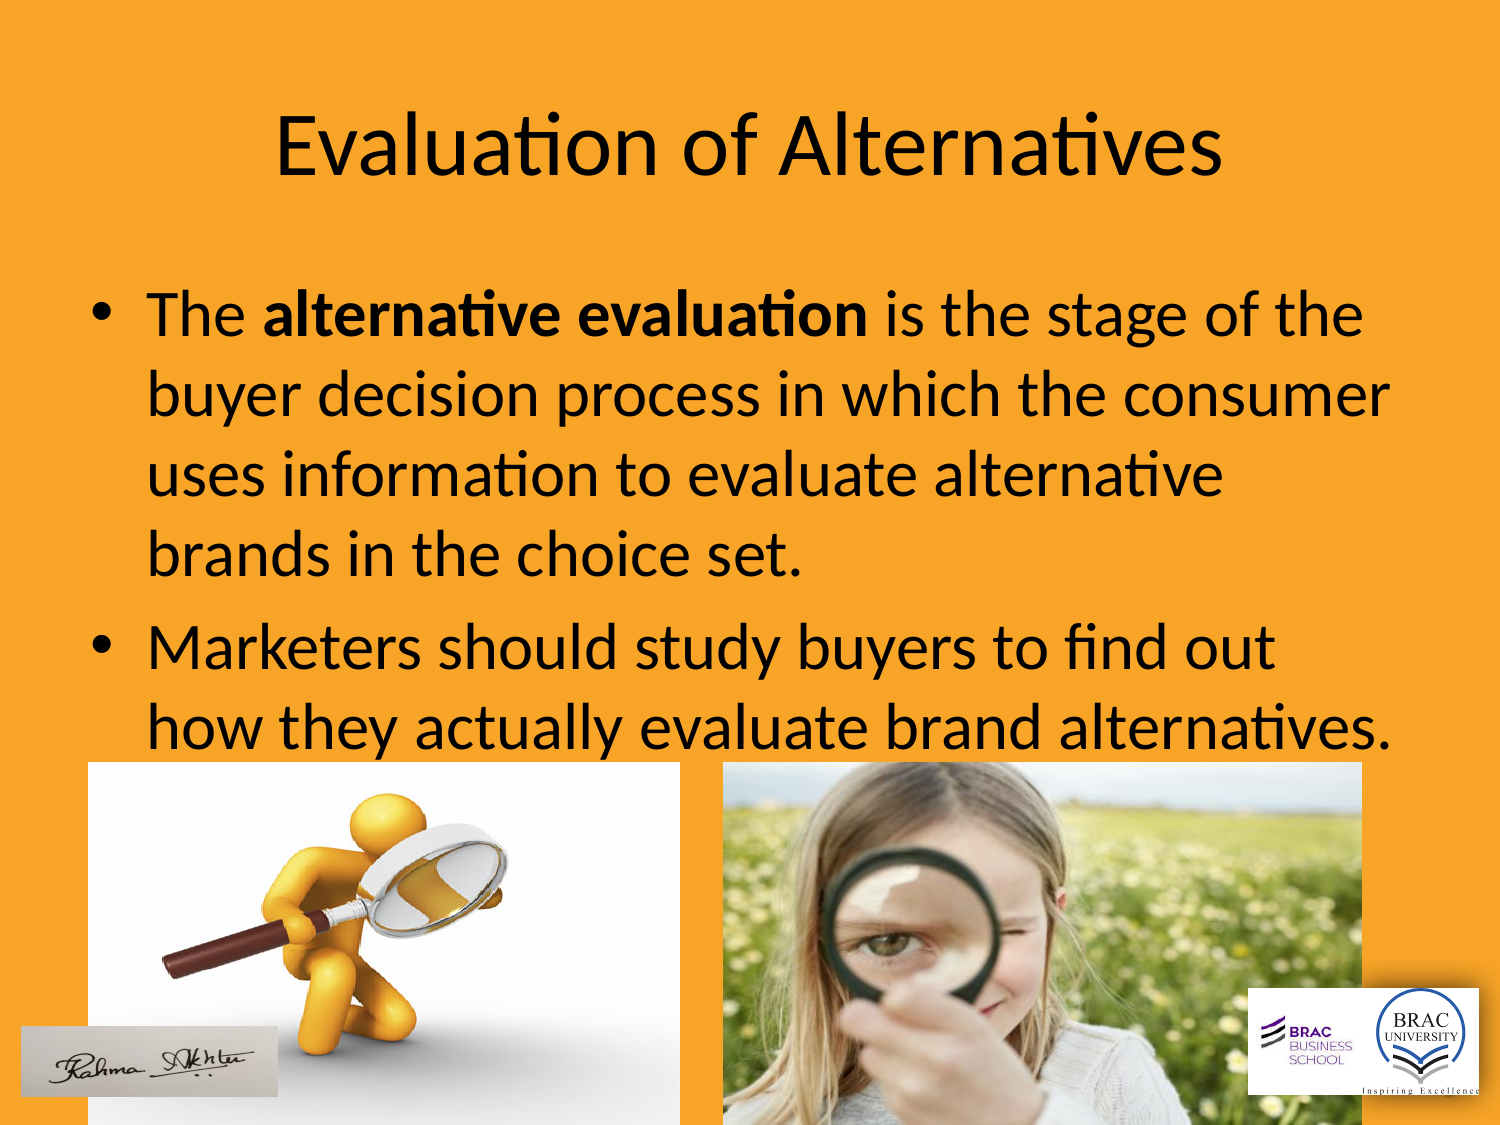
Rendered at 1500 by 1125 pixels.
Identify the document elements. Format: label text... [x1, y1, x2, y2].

picture [21, 762, 680, 1125]
title Evaluation of Alternatives [75, 45, 1425, 233]
list The alternative evaluation is the stage of the buyer decision process in which the consumer uses information to evaluate alternative brands in the choice set. Marketers should study buyers to find out how they actually evaluate brand alternatives. [75, 262, 1425, 1005]
picture [723, 762, 1480, 1125]
